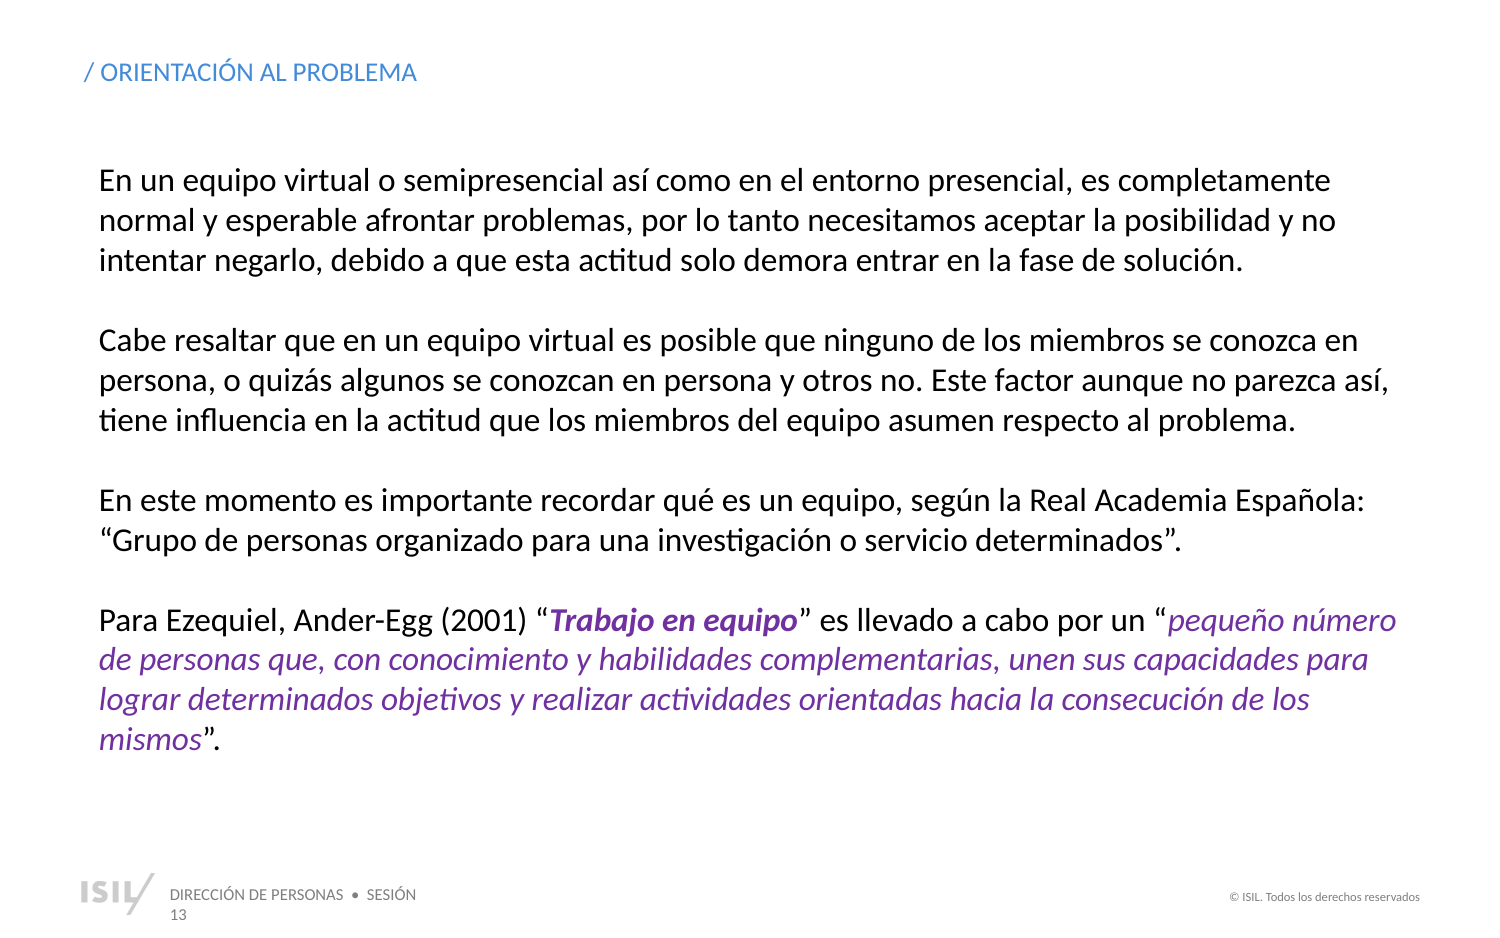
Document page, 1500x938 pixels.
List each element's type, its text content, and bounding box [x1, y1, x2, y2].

text_box En un equipo virtual o semipresencial así como en el entorno presencial, es completamente normal y esperable afrontar problemas, por lo tanto necesitamos aceptar la posibilidad y no intentar negarlo, debido a que esta actitud solo demora entrar en la fase de solución. Cabe resaltar que en un equipo virtual es posible que ninguno de los miembros se conozca en persona, o quizás algunos se conozcan en persona y otros no. Este factor aunque no parezca así, tiene influencia en la actitud que los miembros del equipo asumen respecto al problema. En este momento es importante recordar qué es un equipo, según la Real Academia Española: “Grupo de personas organizado para una investigación o servicio determinados”. Para Ezequiel, Ander-Egg (2001) “Trabajo en equipo” es llevado a cabo por un “pequeño número de personas que, con conocimiento y habilidades complementarias, unen sus capacidades para lograr determinados objetivos y realizar actividades orientadas hacia la consecución de los mismos”. [83, 151, 1415, 765]
text_box / ORIENTACIÓN AL PROBLEMA [83, 54, 1137, 87]
